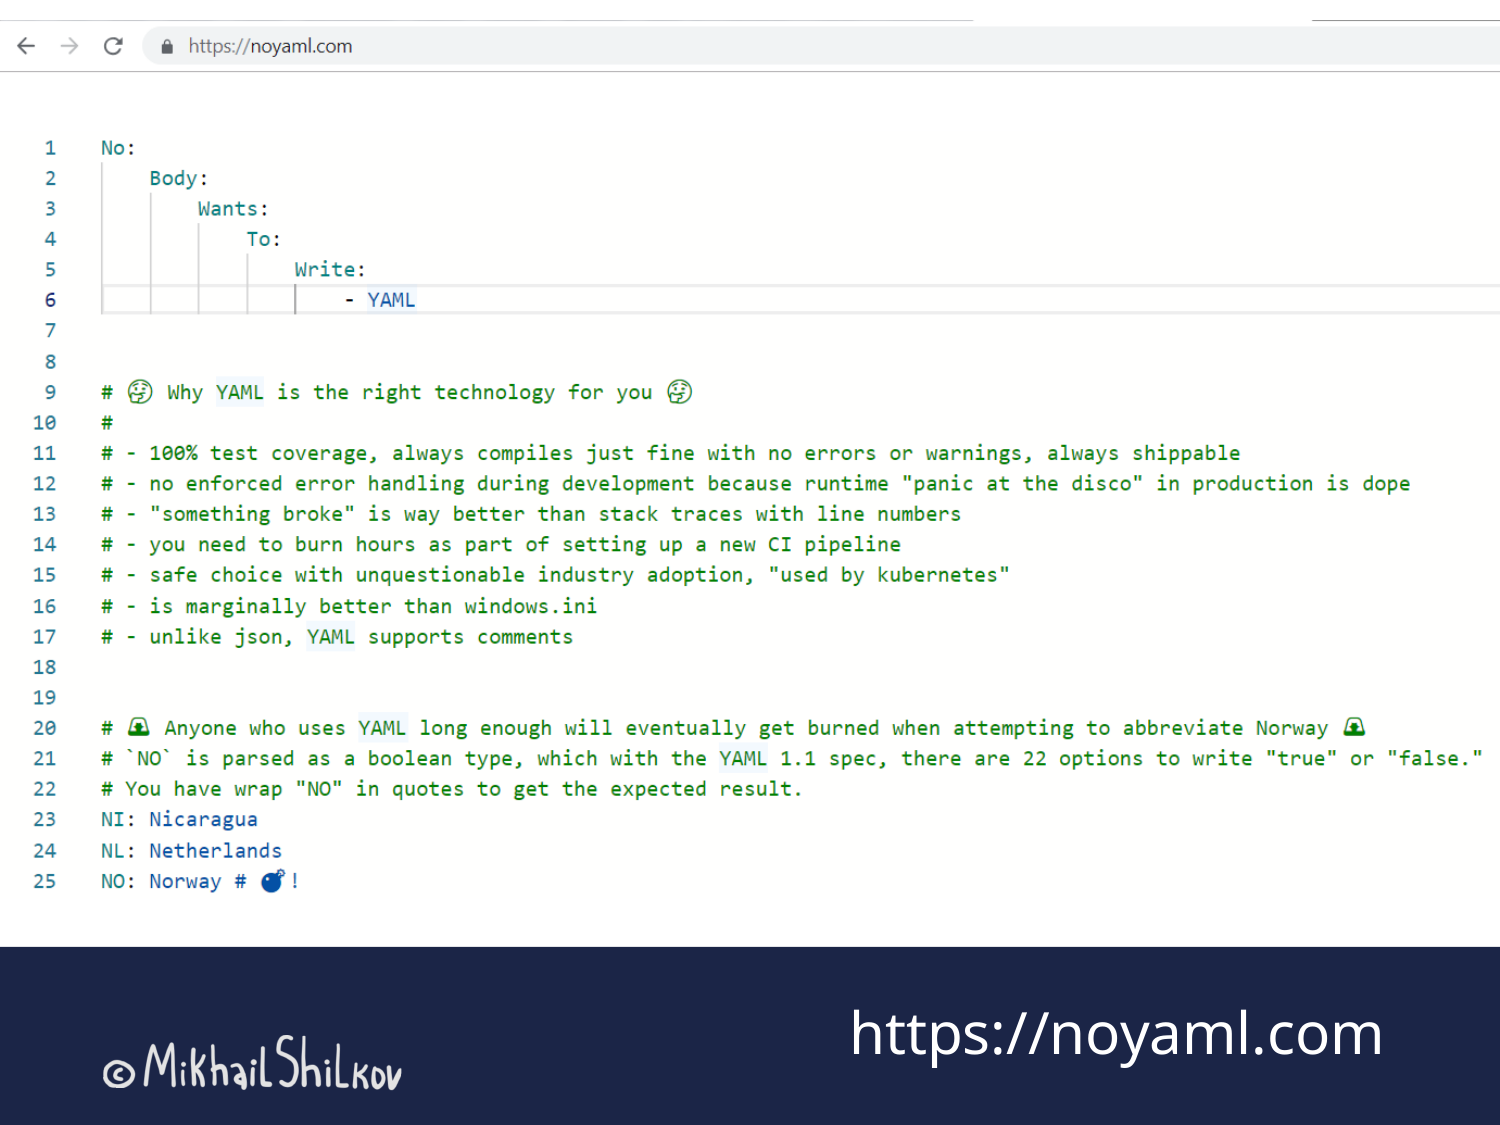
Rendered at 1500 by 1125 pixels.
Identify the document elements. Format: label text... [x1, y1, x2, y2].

list https://noyaml.com [293, 946, 1401, 1125]
picture [0, 20, 1500, 899]
